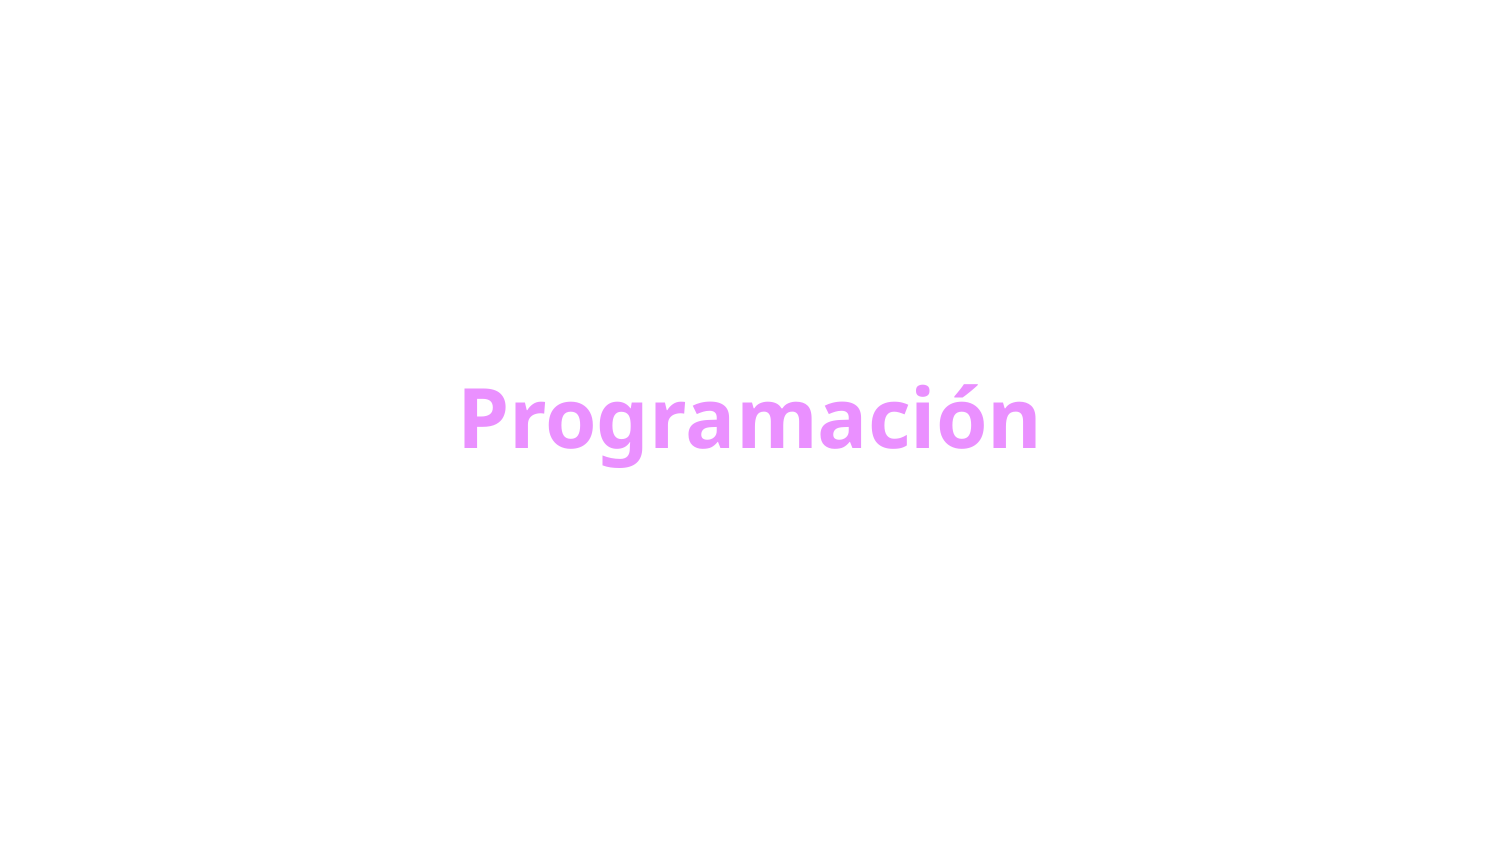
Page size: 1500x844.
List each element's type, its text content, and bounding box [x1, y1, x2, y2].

text_box Programación [239, 361, 1261, 482]
